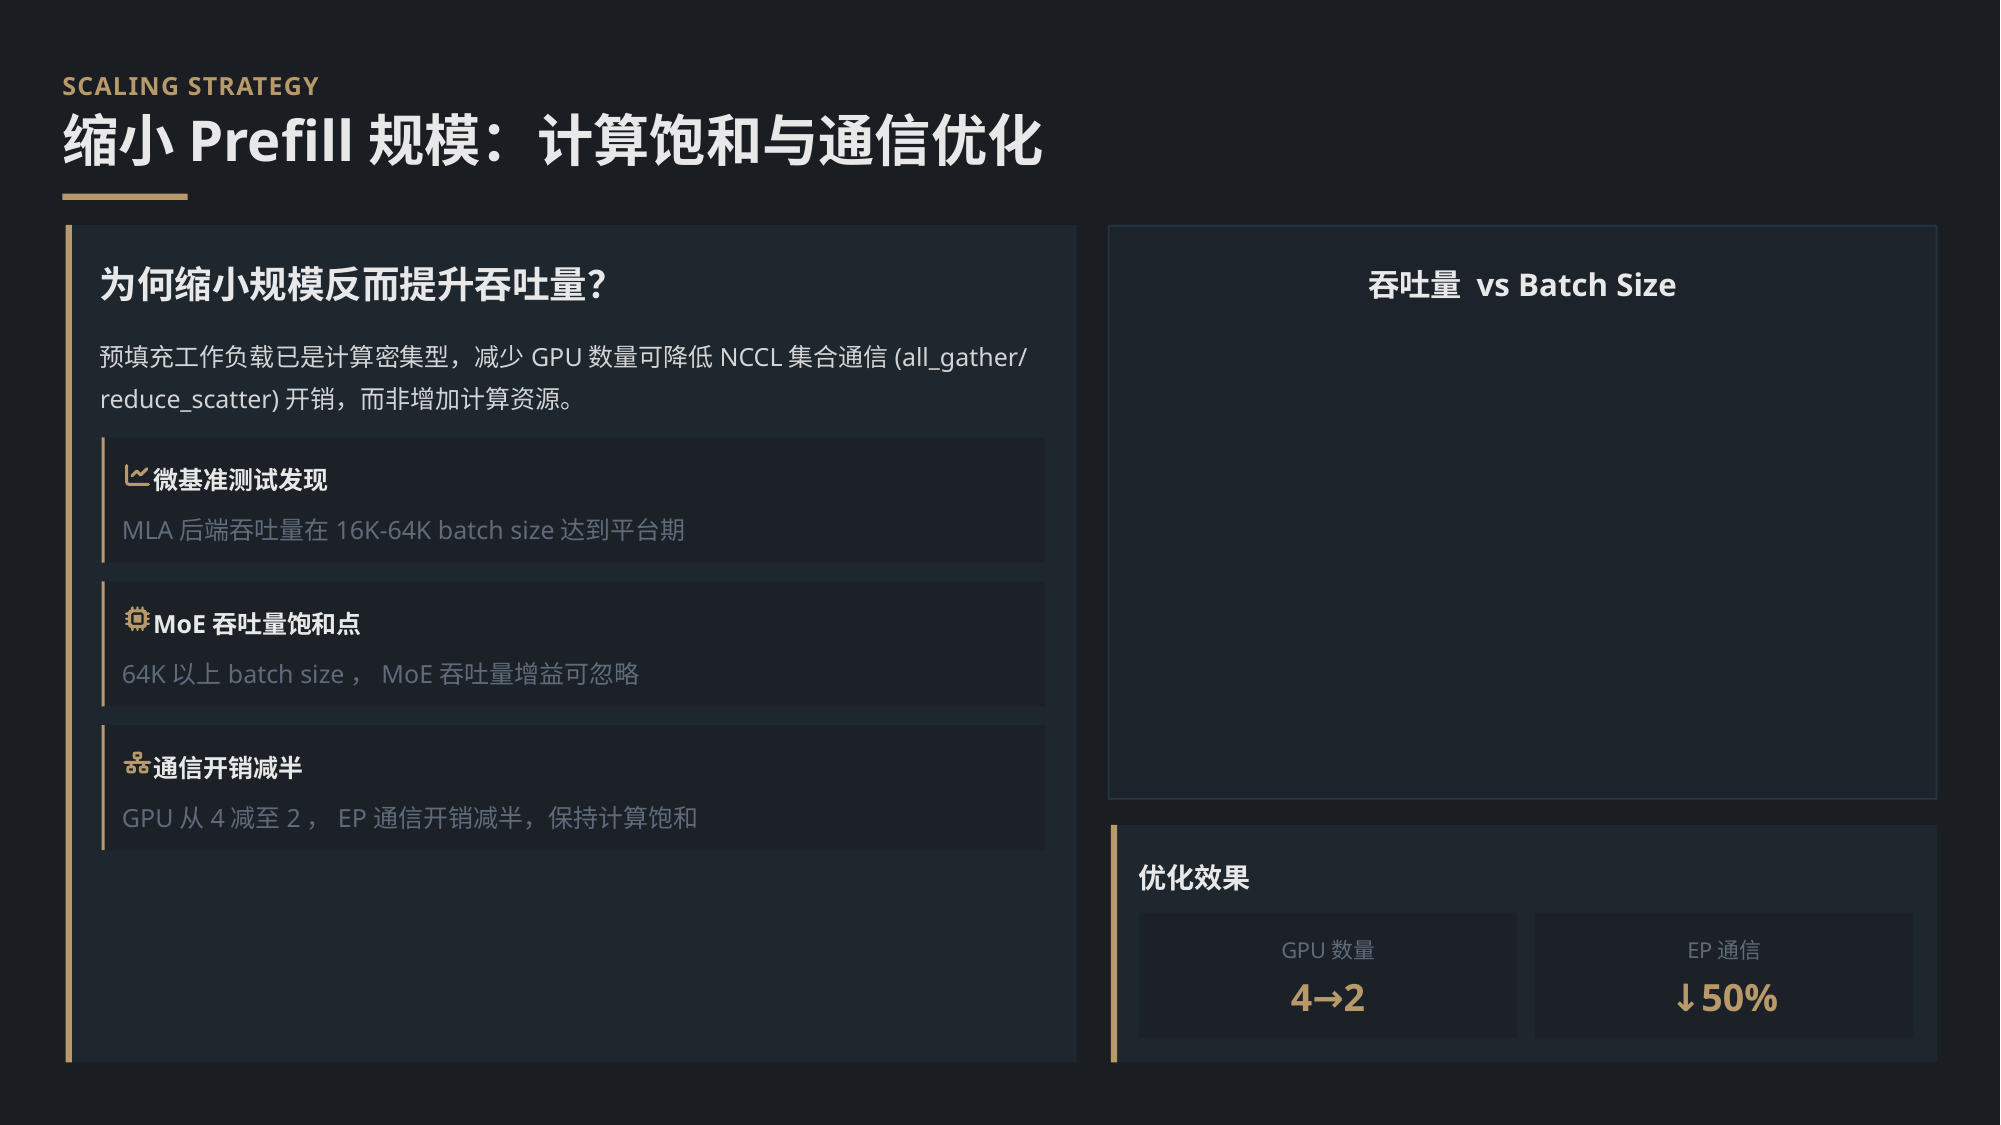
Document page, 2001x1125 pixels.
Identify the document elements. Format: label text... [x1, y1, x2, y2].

text_box MoE吞吐量饱和点 [153, 600, 1039, 638]
text_box 微基准测试发现 [153, 456, 1039, 494]
text_box MLA后端吞吐量在16K-64K batch size达到平台期 [121, 506, 1040, 544]
text_box 64K以上batch size，MoE吞吐量增益可忽略 [121, 650, 1040, 688]
text_box [1108, 225, 1937, 800]
text_box [105, 725, 1046, 851]
text_box ↓50% [1544, 968, 1904, 1019]
text_box [101, 581, 105, 707]
text_box [123, 751, 152, 774]
text_box [1110, 824, 1118, 1063]
text_box 缩小Prefill规模：计算饱和与通信优化 [62, 112, 1966, 175]
text_box [105, 437, 1046, 563]
text_box 预填充工作负载已是计算密集型，减少GPU数量可降低NCCL集合通信(all_gather/reduce_scatter)开销，而非增加计算资源。 [99, 331, 1058, 413]
text_box 4→2 [1148, 968, 1508, 1019]
text_box [72, 224, 1077, 1063]
text_box [125, 464, 150, 486]
text_box [101, 725, 105, 851]
text_box 吞吐量 vs Batch Size [1132, 257, 1913, 302]
text_box 优化效果 [1139, 849, 1927, 894]
text_box GPU数量 [1152, 931, 1504, 963]
text_box [1535, 912, 1914, 1038]
text_box [125, 606, 150, 632]
text_box 为何缩小规模反而提升吞吐量？ [99, 256, 1064, 307]
text_box [1118, 824, 1938, 1063]
text_box [62, 193, 188, 200]
text_box [101, 437, 105, 563]
text_box EP通信 [1548, 931, 1900, 963]
text_box [1139, 912, 1518, 1038]
text_box SCALING STRATEGY [62, 62, 1950, 100]
text_box [65, 224, 72, 1063]
text_box 通信开销减半 [153, 743, 1039, 782]
text_box GPU从4减至2，EP通信开销减半，保持计算饱和 [121, 793, 1040, 832]
text_box [105, 581, 1046, 707]
